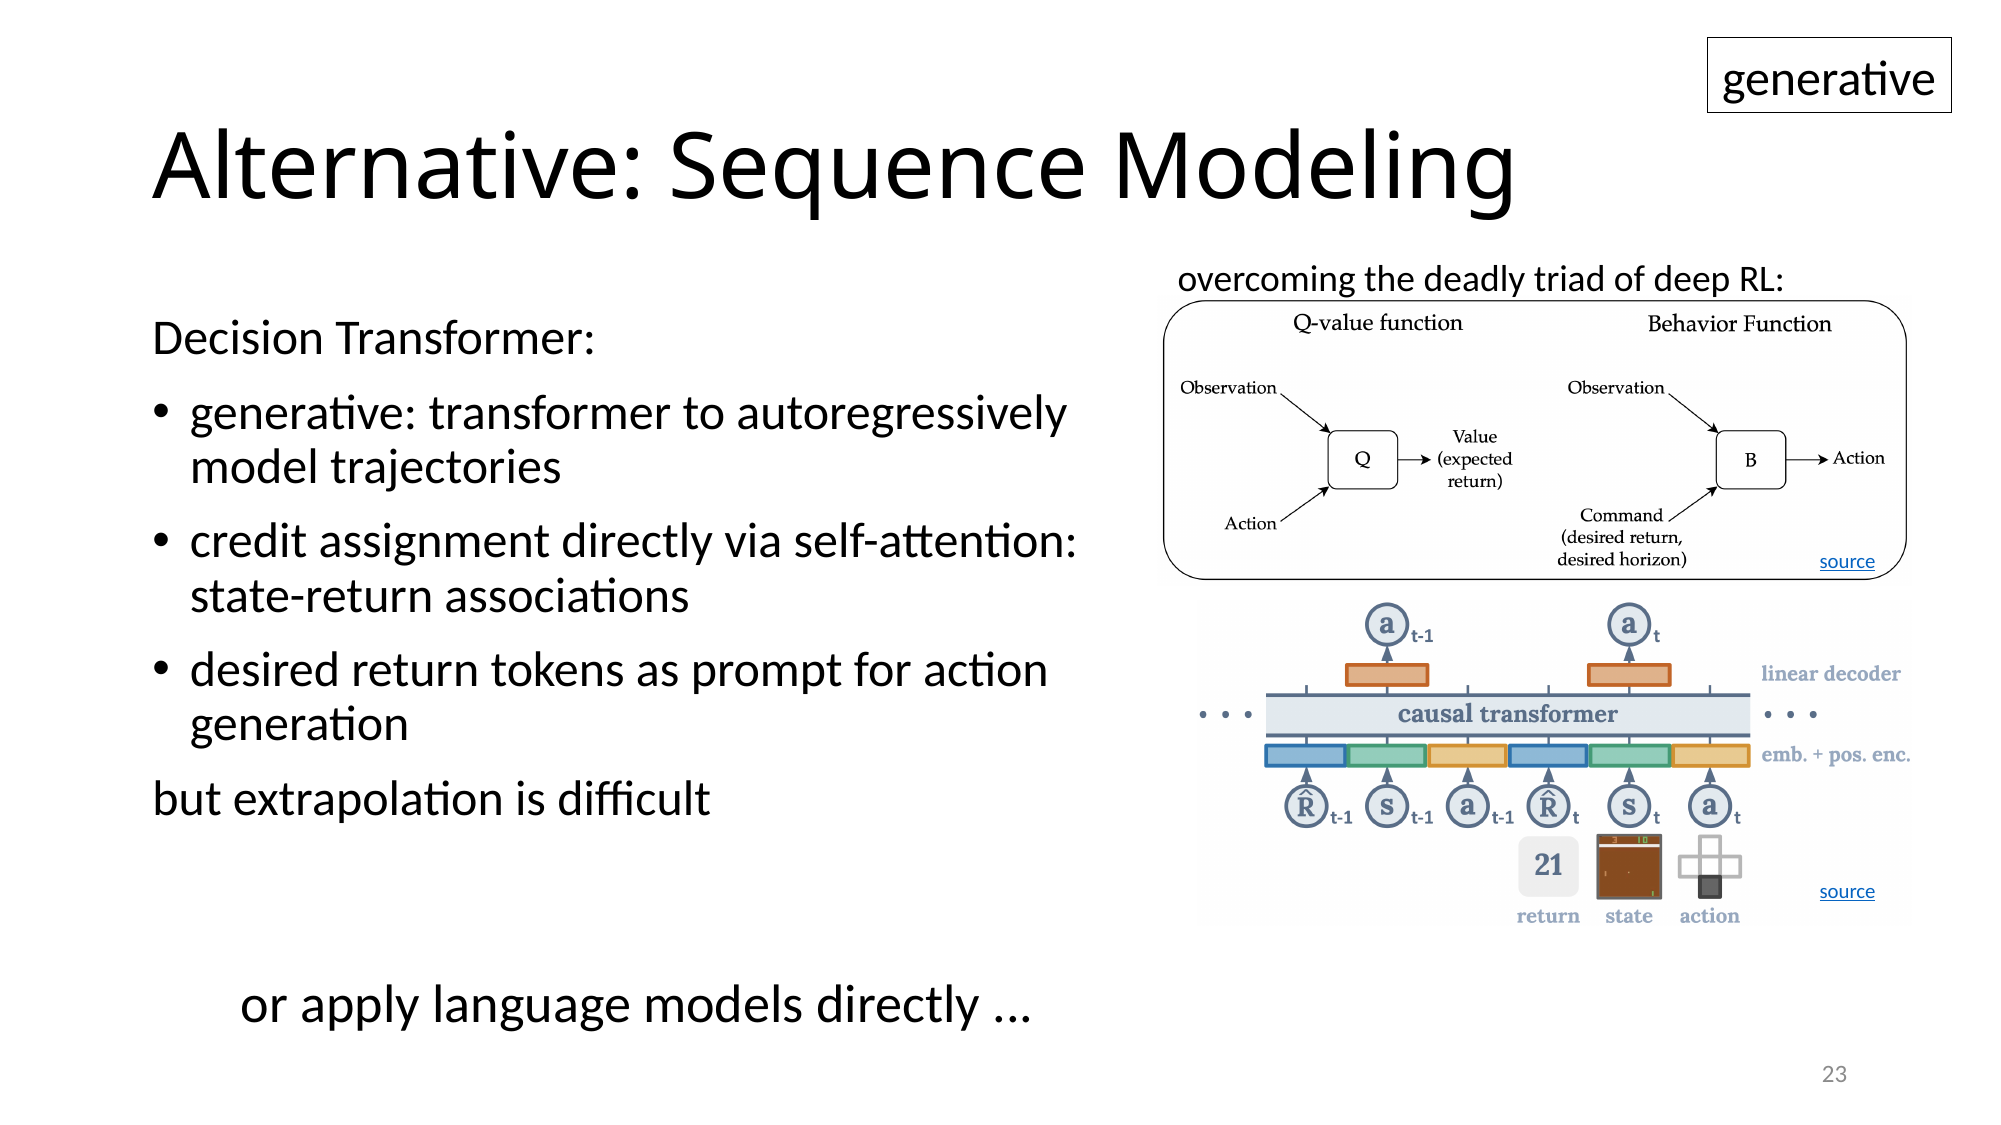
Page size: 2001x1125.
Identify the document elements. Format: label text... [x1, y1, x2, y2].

title Alternative: Sequence Modeling [137, 59, 1863, 278]
text_box Decision Transformer: generative: transformer to autoregressively model trajectories credit assignment directly via self-attention: state-return associations desired return tokens as prompt for action generation but extrapolation is difficult [137, 303, 1139, 860]
text_box generative [1707, 37, 1952, 113]
slide_number 23 [1412, 1042, 1863, 1103]
text_box overcoming the deadly triad of deep RL: [1162, 246, 1801, 295]
picture [1197, 600, 1912, 926]
picture [1157, 295, 1912, 586]
text_box or apply language models directly ... [225, 960, 1051, 1041]
